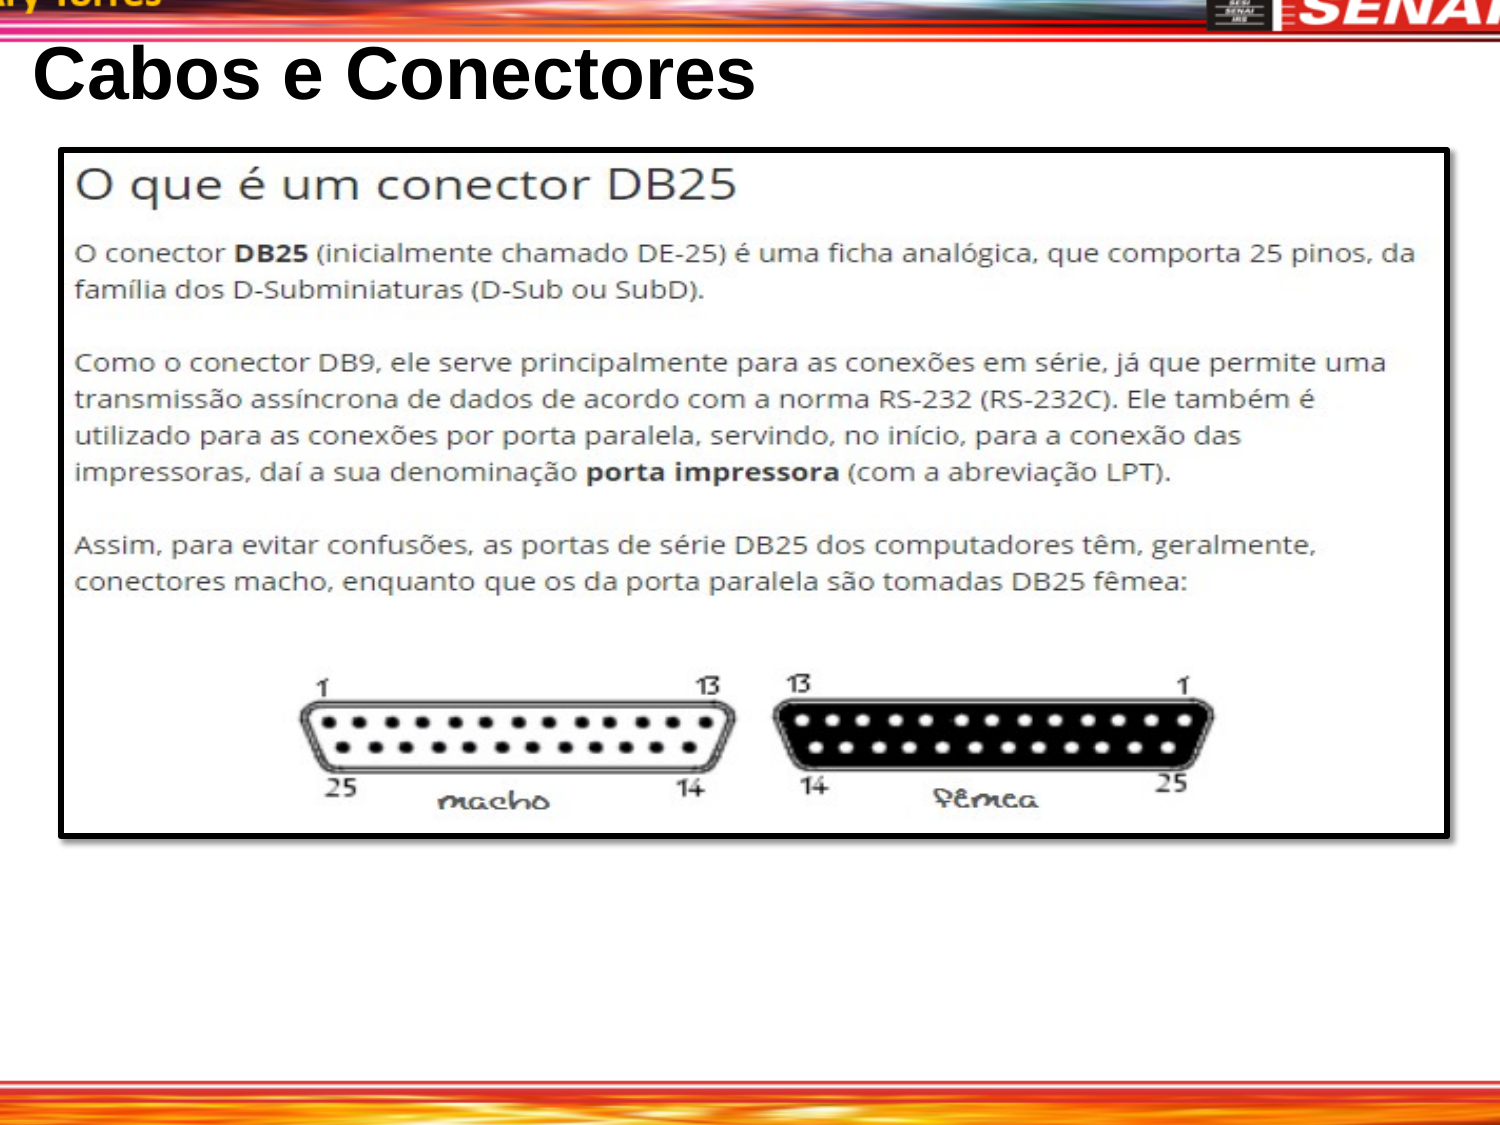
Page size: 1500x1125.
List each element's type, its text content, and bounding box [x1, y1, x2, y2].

title Cabos e Conectores [30, 22, 761, 213]
picture [0, 0, 1500, 1125]
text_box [53, 142, 1464, 853]
